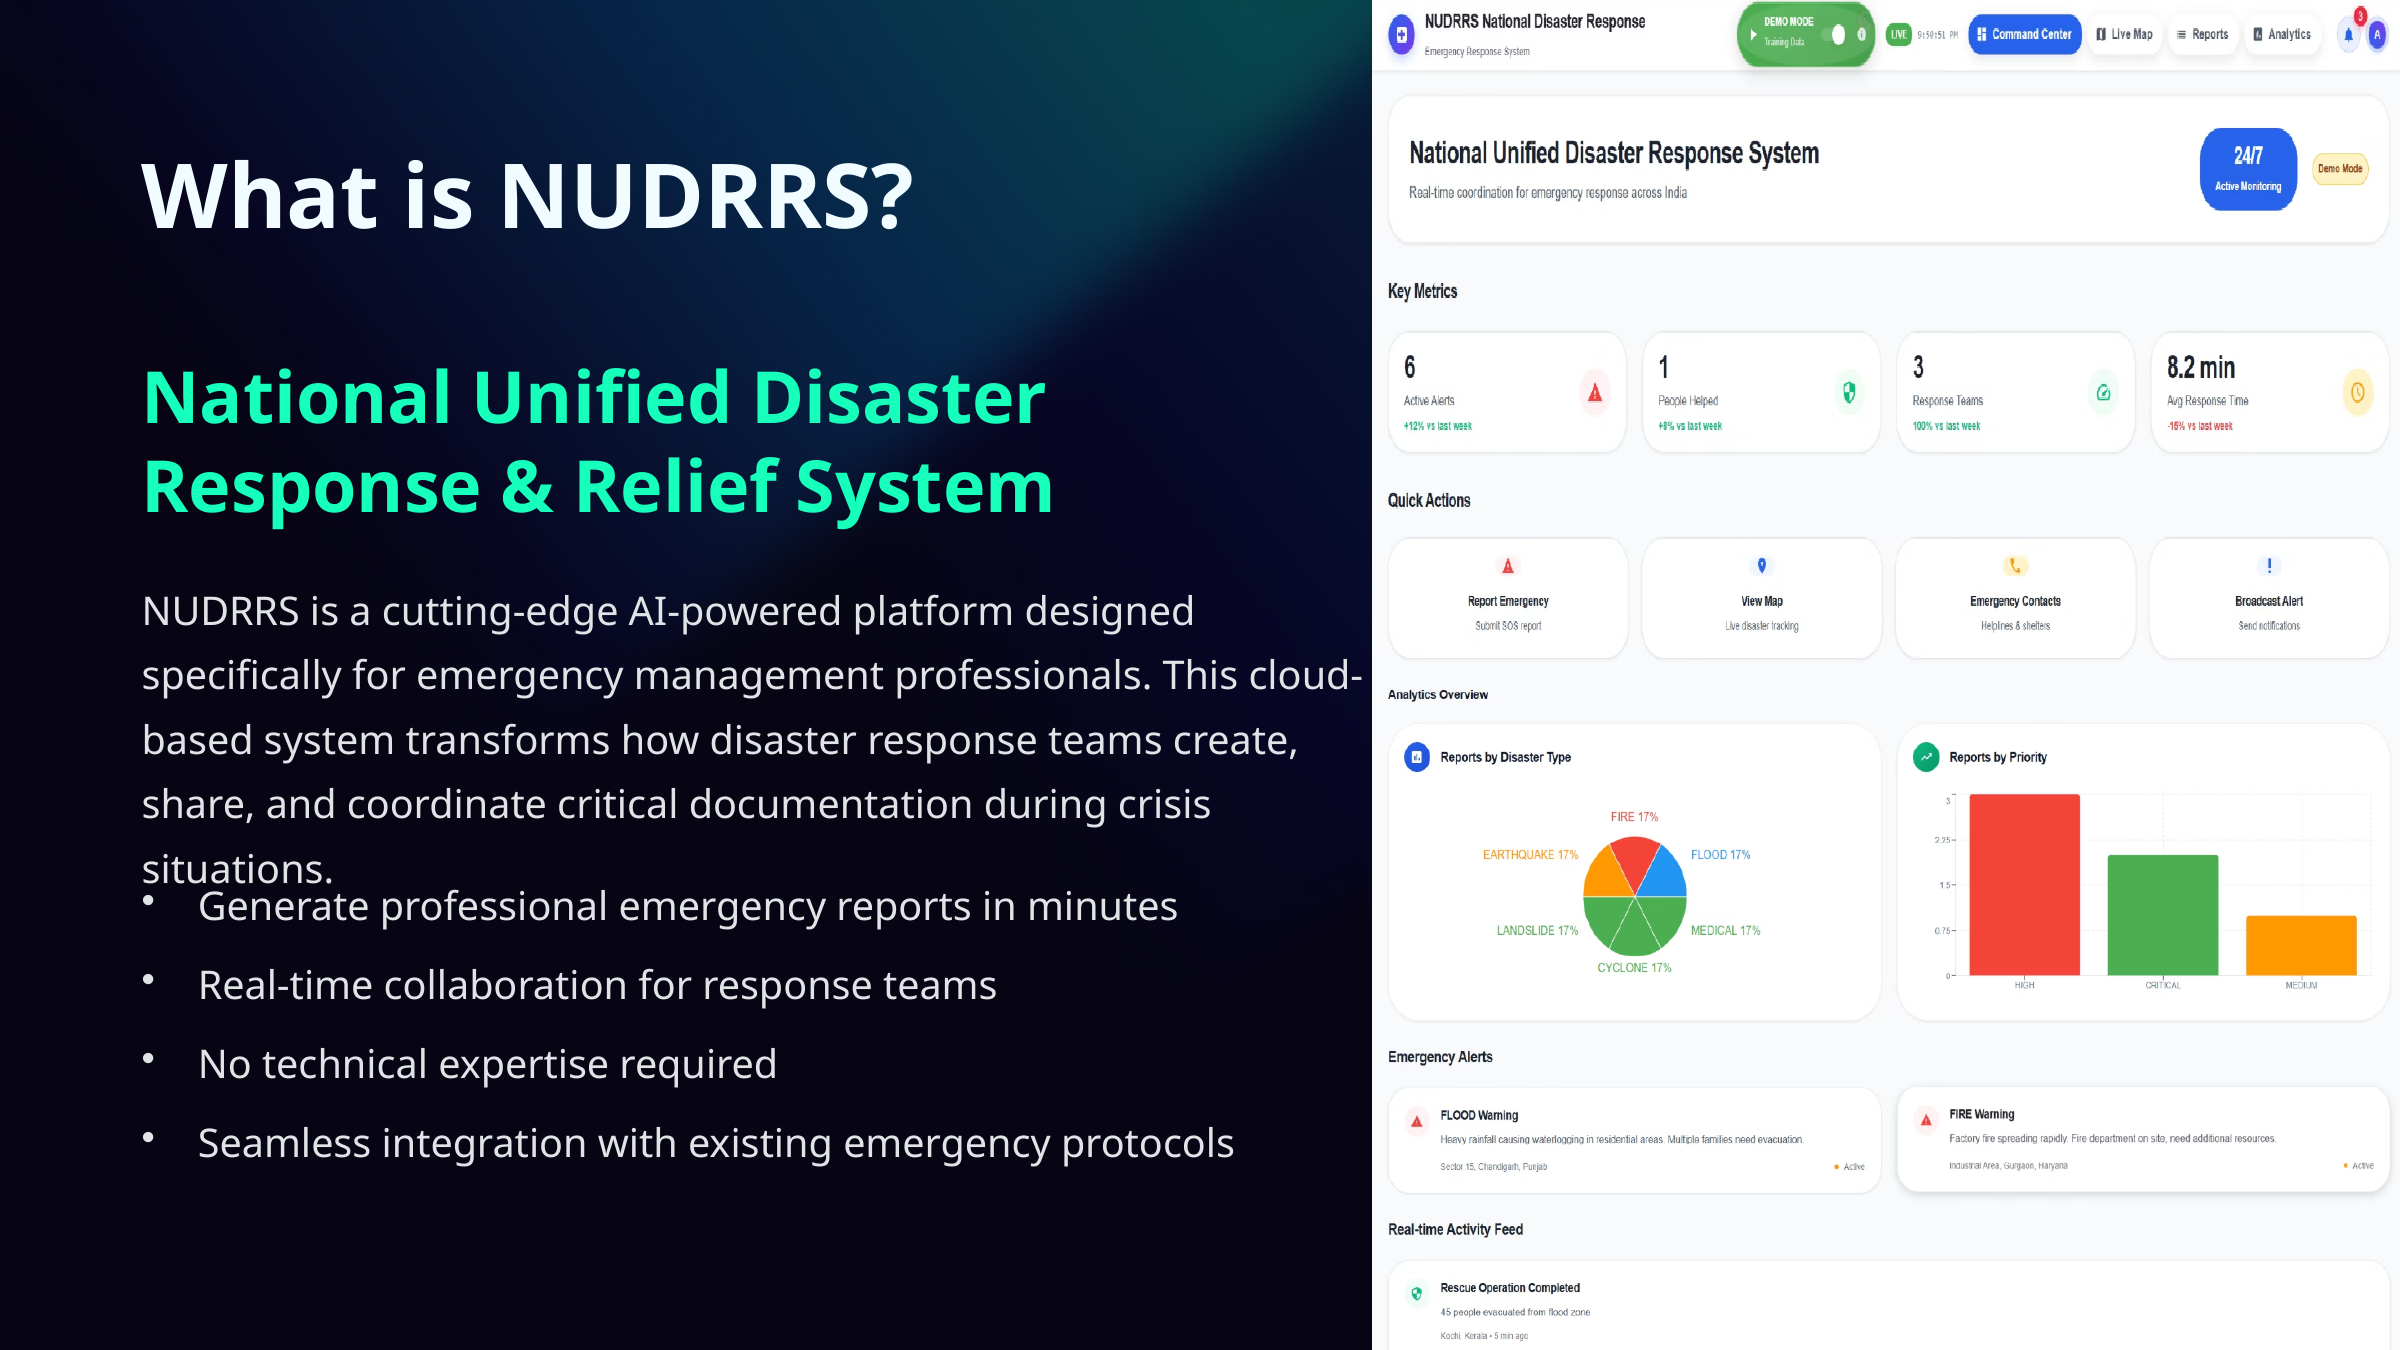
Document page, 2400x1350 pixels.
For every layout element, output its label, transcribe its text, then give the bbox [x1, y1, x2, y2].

text_box Real-time collaboration for response teams [141, 943, 1372, 1008]
text_box Generate professional emergency reports in minutes [141, 864, 1372, 929]
text_box Seamless integration with existing emergency protocols [141, 1101, 1372, 1166]
text_box National Unified Disaster Response & Relief System [141, 348, 1372, 528]
text_box What is NUDRRS? [141, 134, 1042, 247]
picture [1372, 0, 2400, 1350]
text_box No technical expertise required [141, 1022, 1372, 1087]
text_box NUDRRS is a cutting-edge AI-powered platform designed specifically for emergency management professionals. This cloud-based system transforms how disaster response teams create, share, and coordinate critical documentation during crisis situations. [141, 568, 1372, 828]
